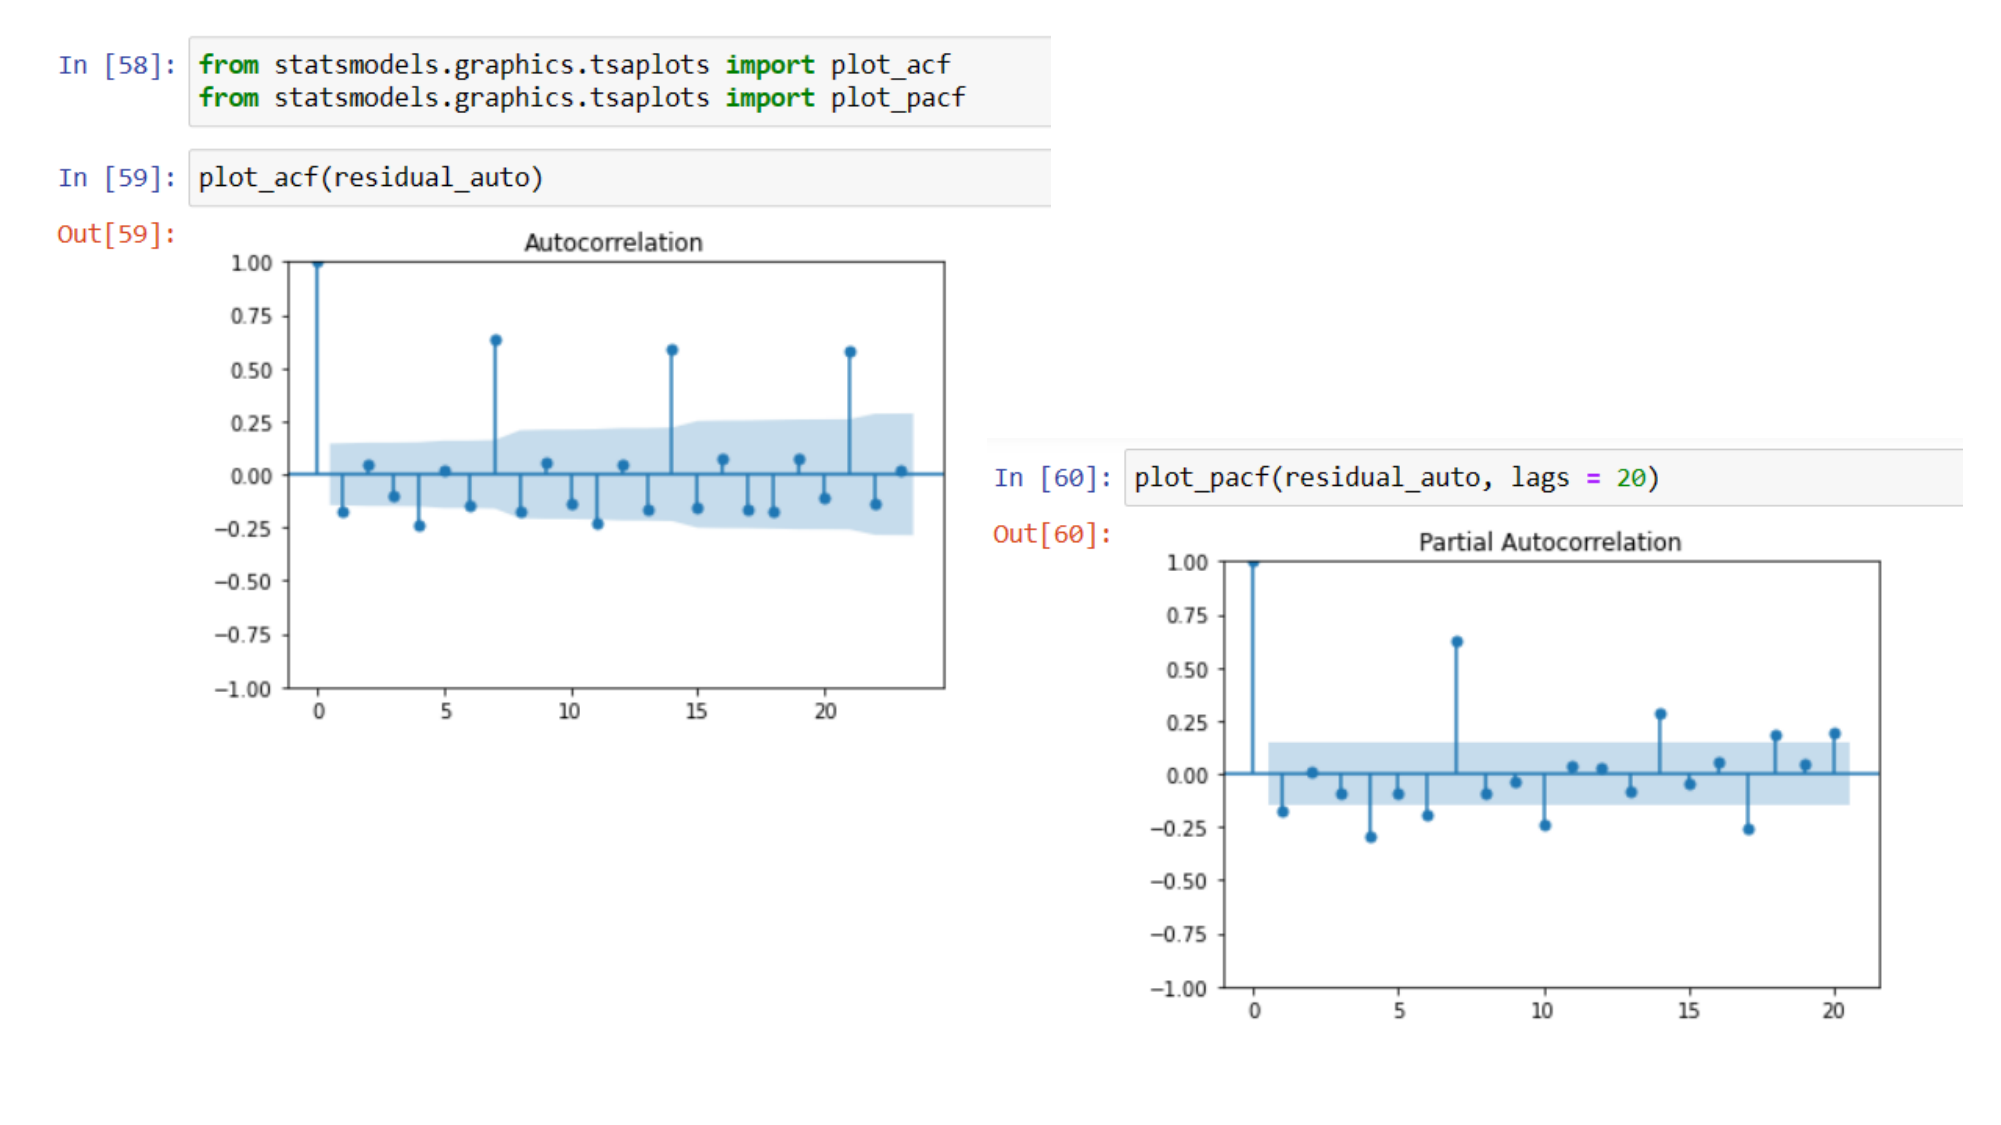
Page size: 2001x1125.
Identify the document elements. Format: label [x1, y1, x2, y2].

picture [37, 16, 1963, 1045]
